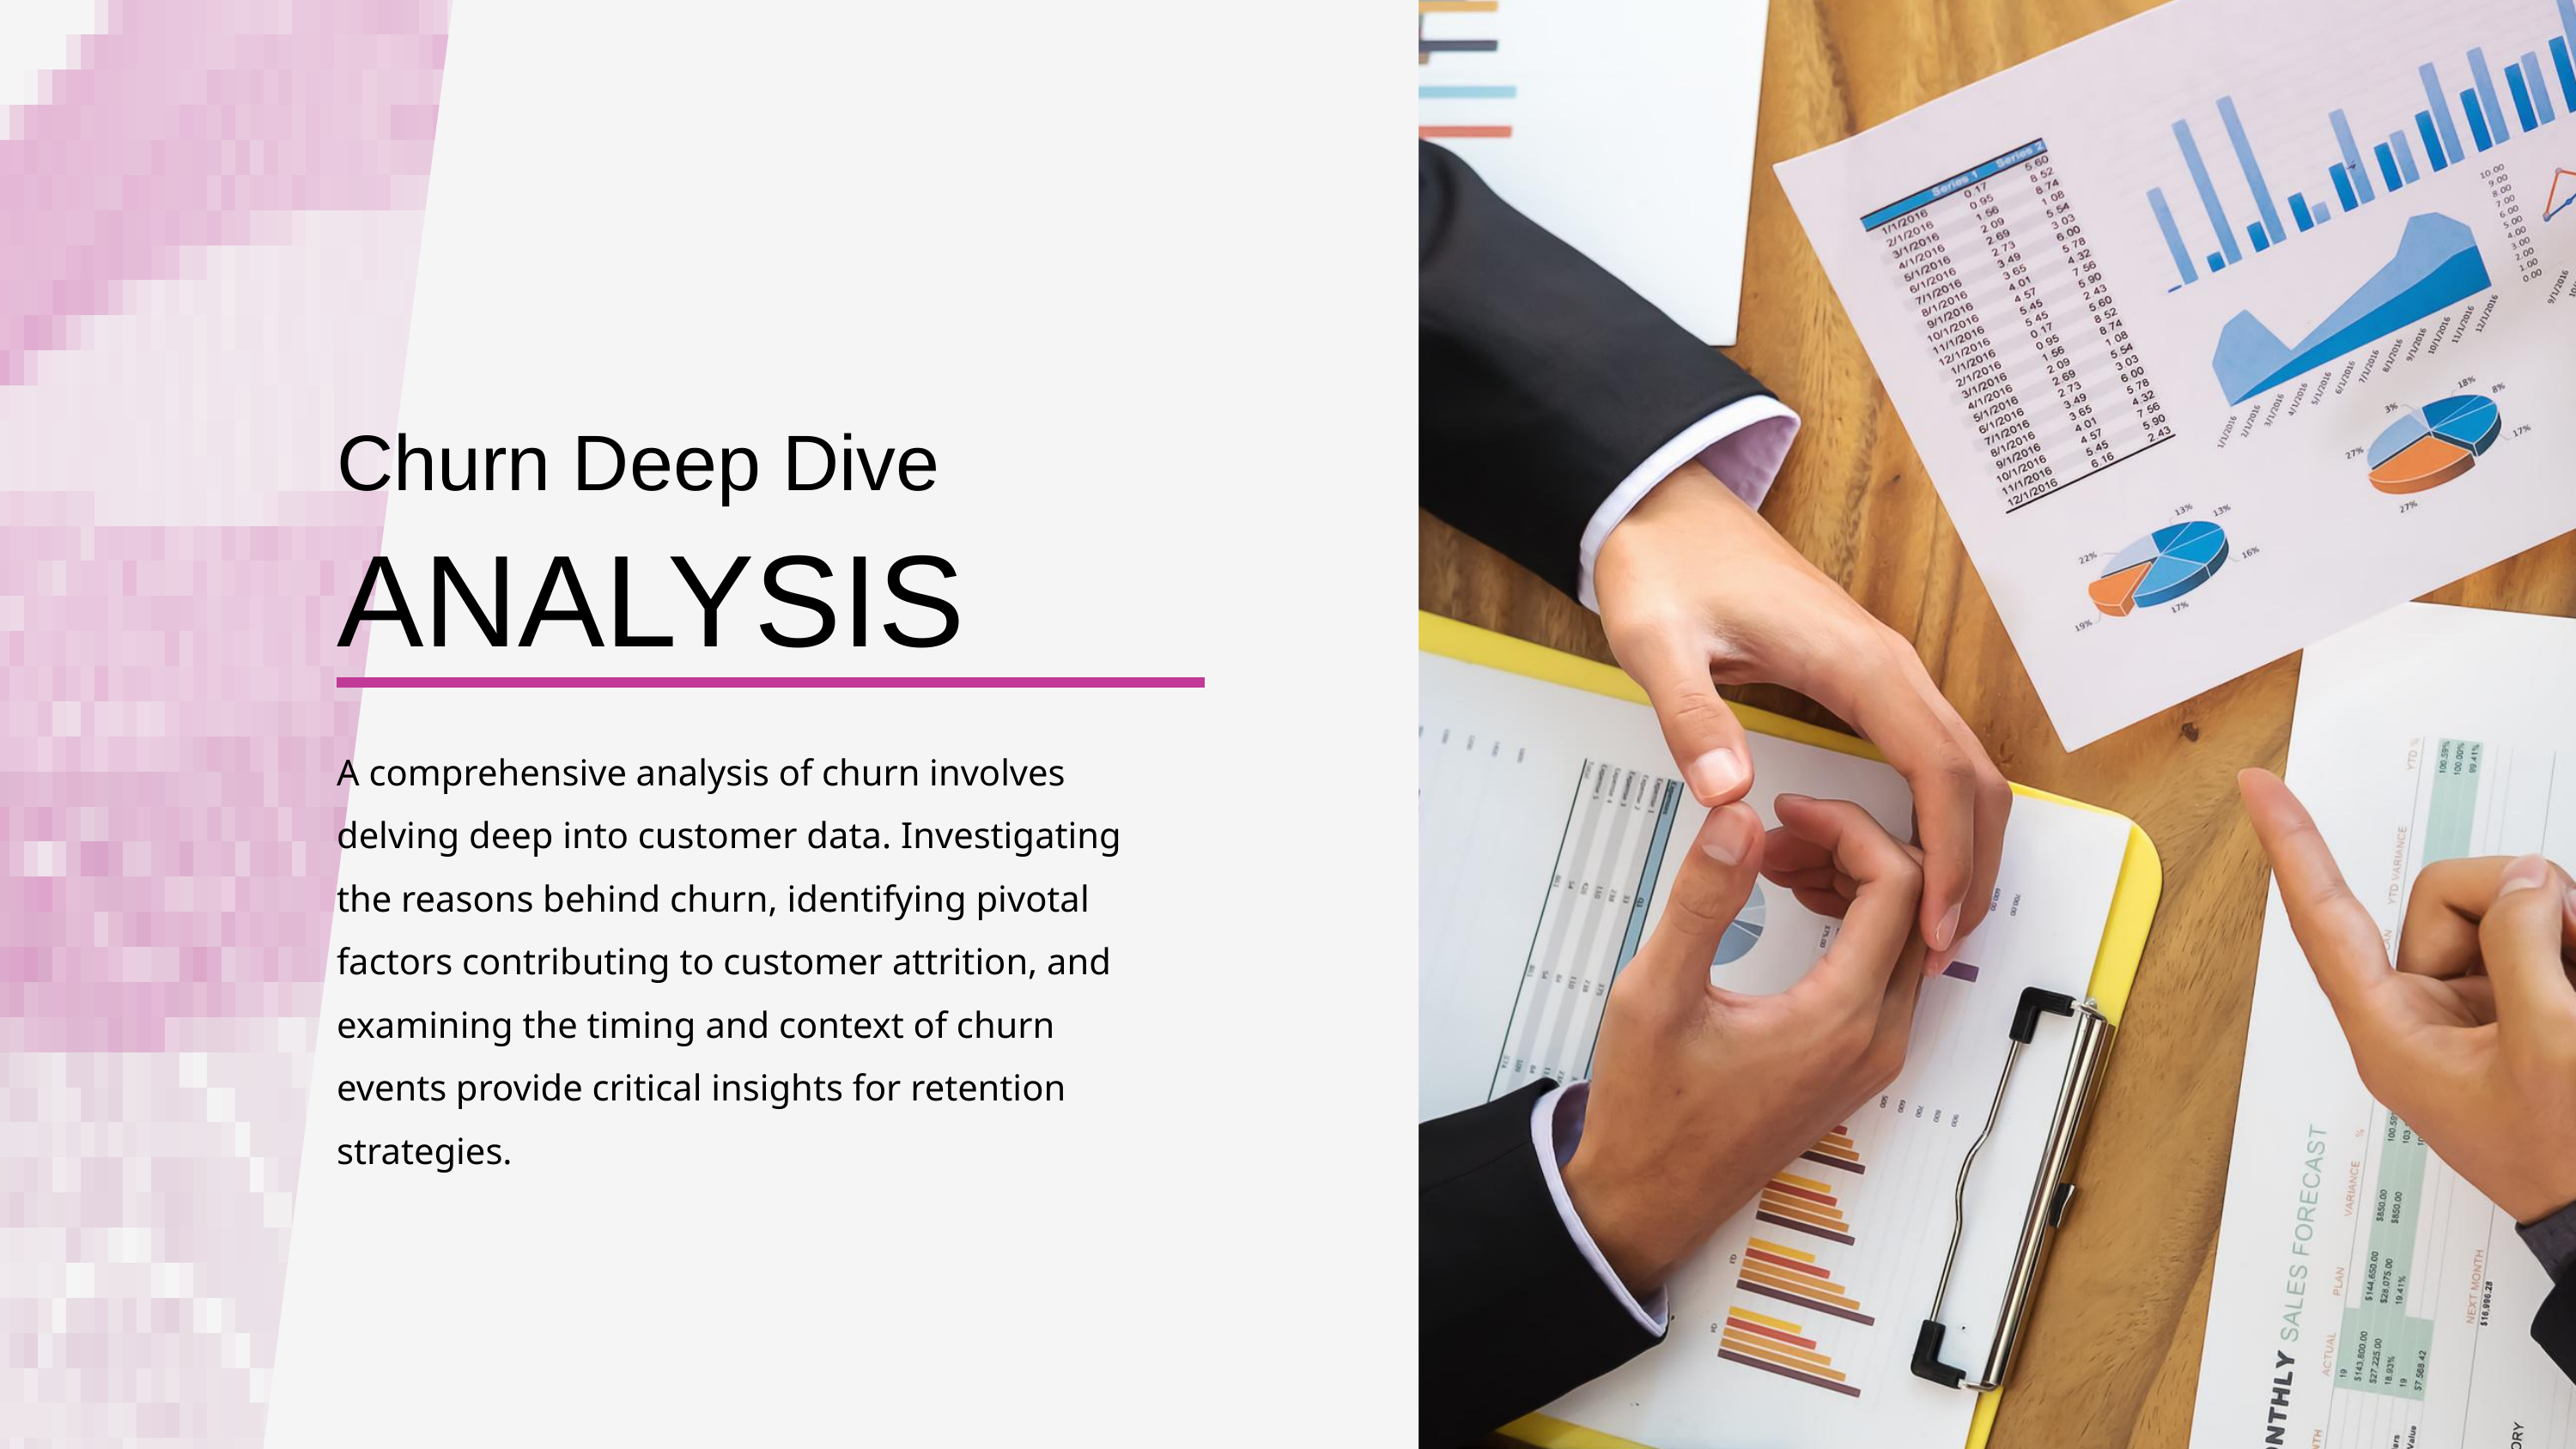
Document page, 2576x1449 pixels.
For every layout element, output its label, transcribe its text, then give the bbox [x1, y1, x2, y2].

text_box [0, 0, 453, 1449]
text_box A comprehensive analysis of churn involves delving deep into customer data. Investigating the reasons behind churn, identifying pivotal factors contributing to customer attrition, and examining the timing and context of churn events provide critical insights for retention strategies. [337, 729, 1164, 1235]
text_box Churn Deep Dive [337, 403, 1257, 500]
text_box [1407, 0, 2576, 1449]
text_box ANALYSIS [337, 500, 1288, 673]
